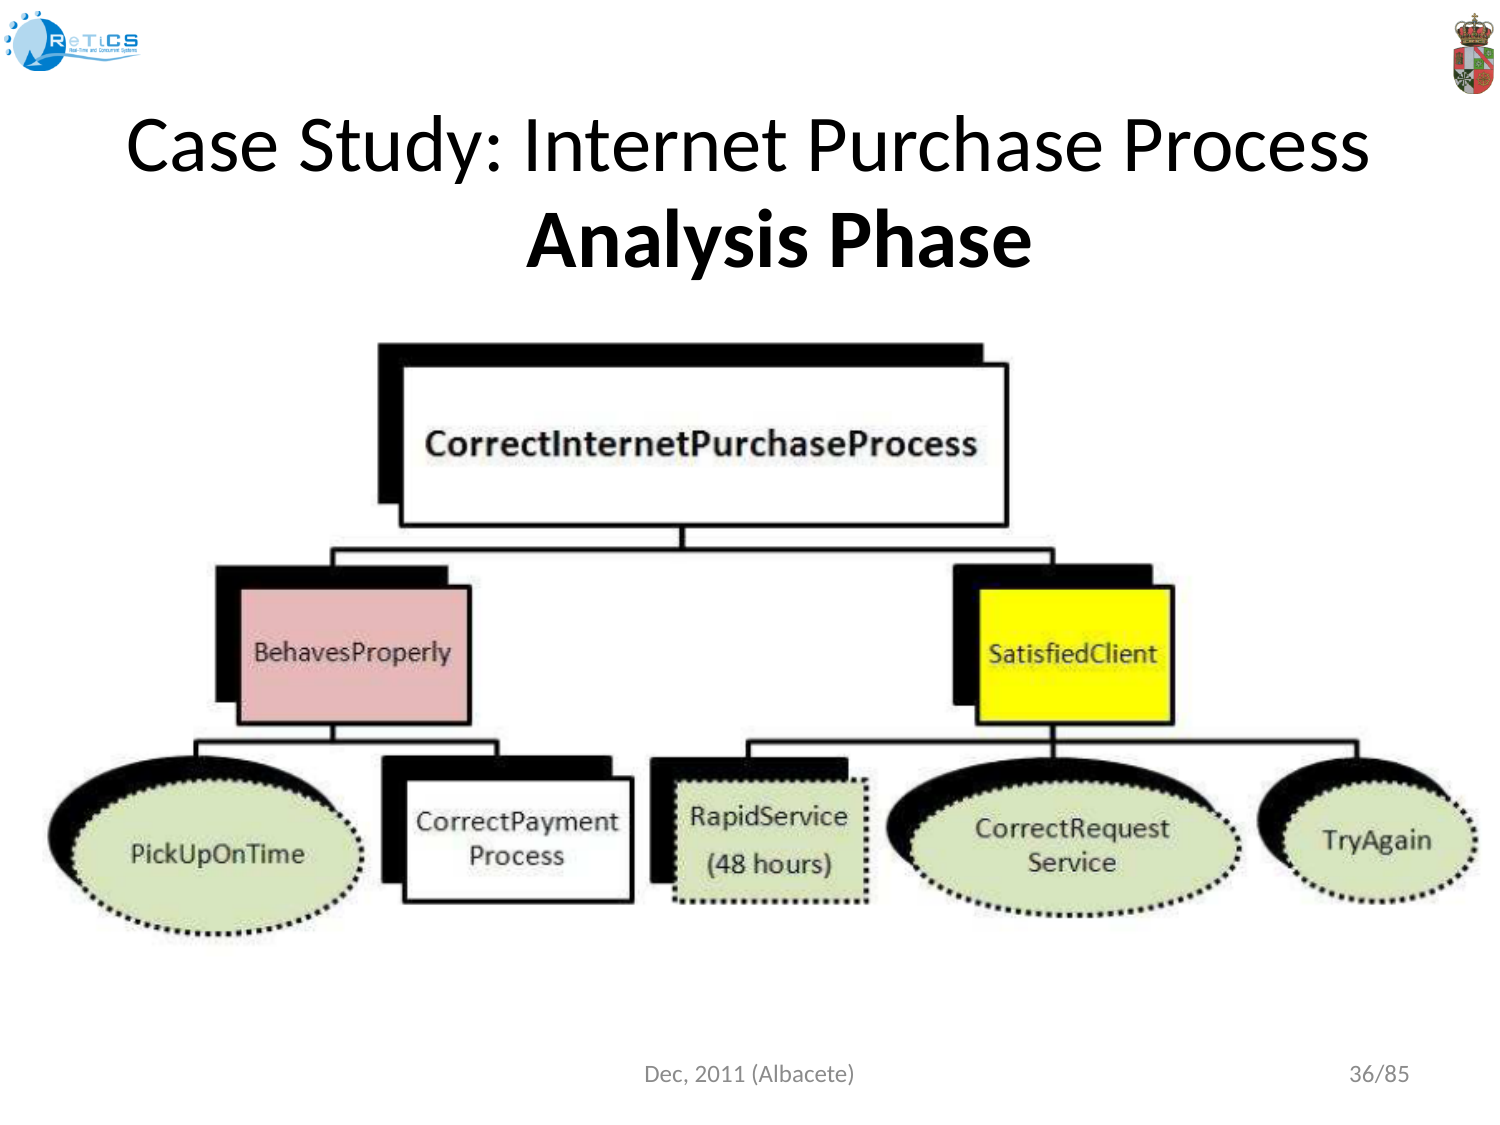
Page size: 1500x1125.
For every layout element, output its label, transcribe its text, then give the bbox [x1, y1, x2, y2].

slide_number 36/85 [1074, 1042, 1425, 1103]
picture [4, 10, 141, 71]
picture [3, 327, 1489, 973]
text_box Analysis Phase [503, 233, 1067, 305]
title Case Study: Internet Purchase Process [75, 45, 1425, 233]
footer Dec, 2011 (Albacete) [512, 1042, 988, 1103]
picture [1452, 11, 1494, 94]
